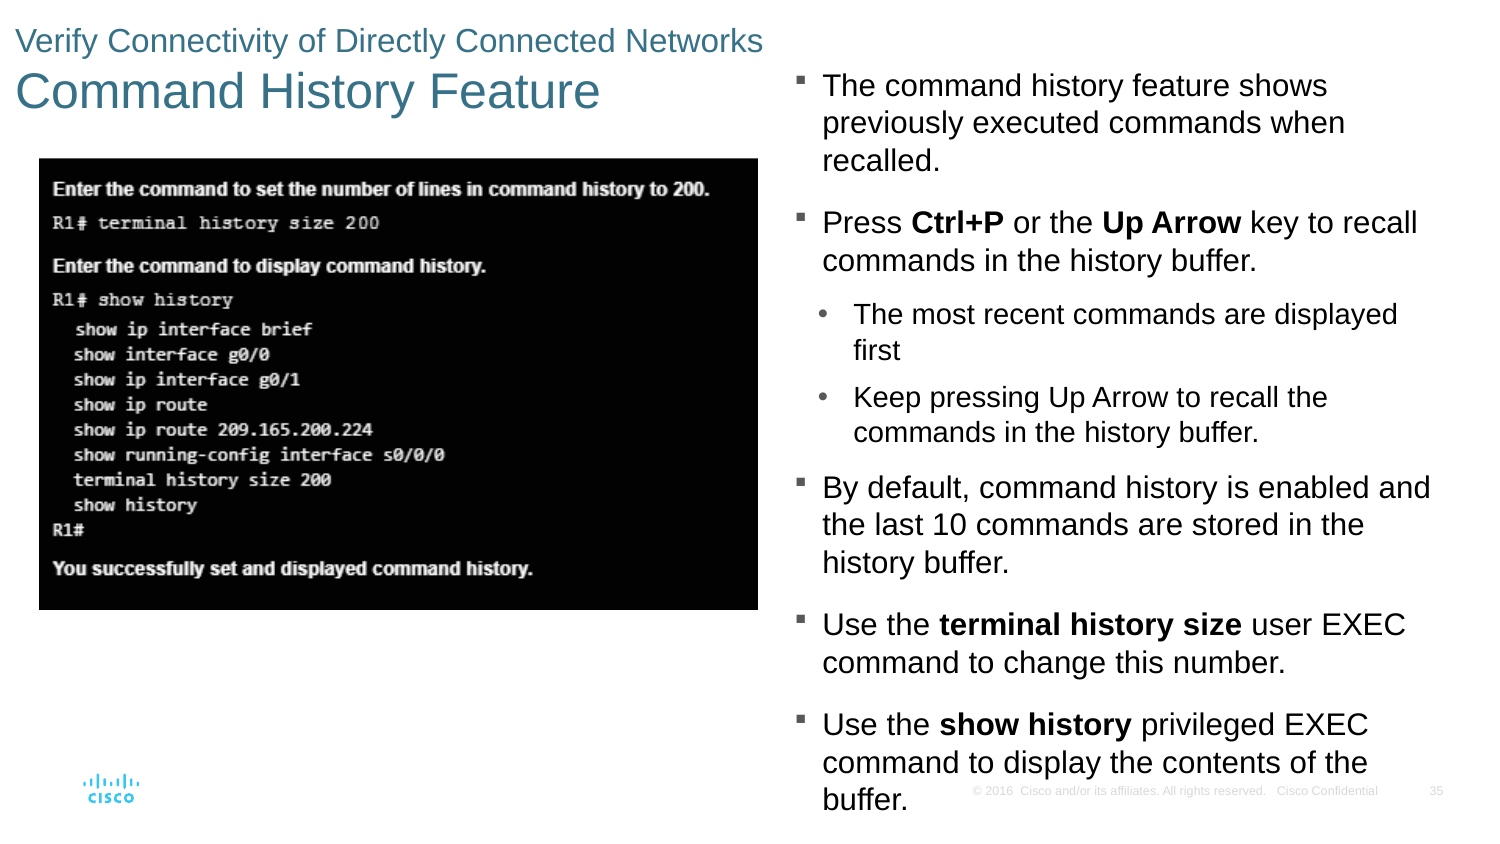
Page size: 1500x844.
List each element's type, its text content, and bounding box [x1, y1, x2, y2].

list The command history feature shows previously executed commands when recalled. Press Ctrl+P or the Up Arrow key to recall commands in the history buffer. The most recent commands are displayed first Keep pressing Up Arrow to recall the commands in the history buffer. By default, command history is enabled and the last 10 commands are stored in the history buffer. Use the terminal history size user EXEC command to change this number. Use the show history privileged EXEC command to display the contents of the buffer. [779, 57, 1480, 844]
picture [38, 157, 759, 610]
title Verify Connectivity of Directly Connected Networks Command History Feature [0, 6, 900, 131]
